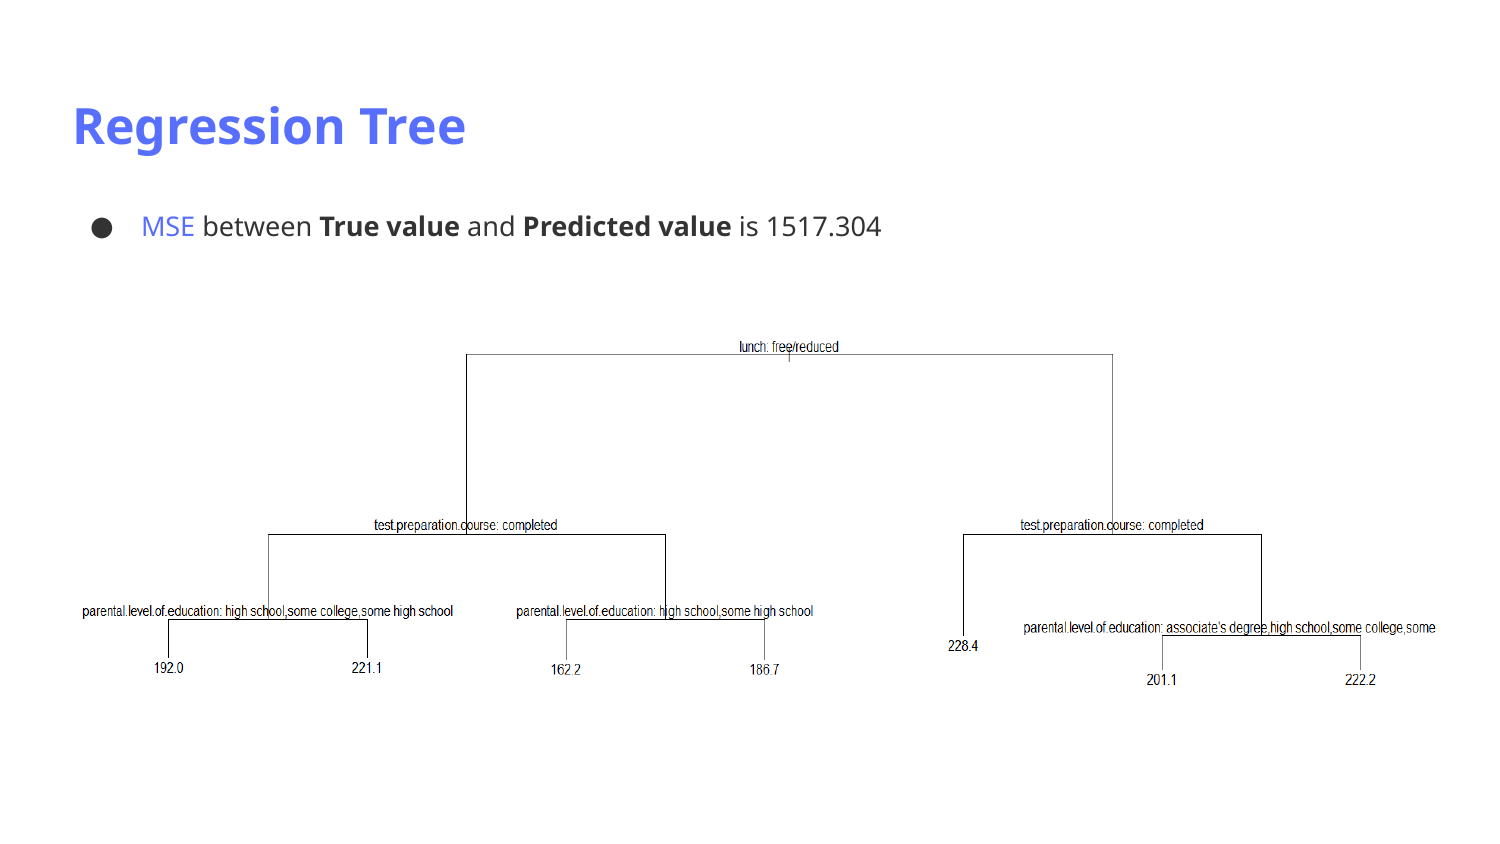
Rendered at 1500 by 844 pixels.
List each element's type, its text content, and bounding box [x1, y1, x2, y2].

list MSE between True value and Predicted value is 1517.304 [51, 189, 1449, 750]
picture [60, 269, 1440, 771]
title Regression Tree [57, 79, 1455, 173]
